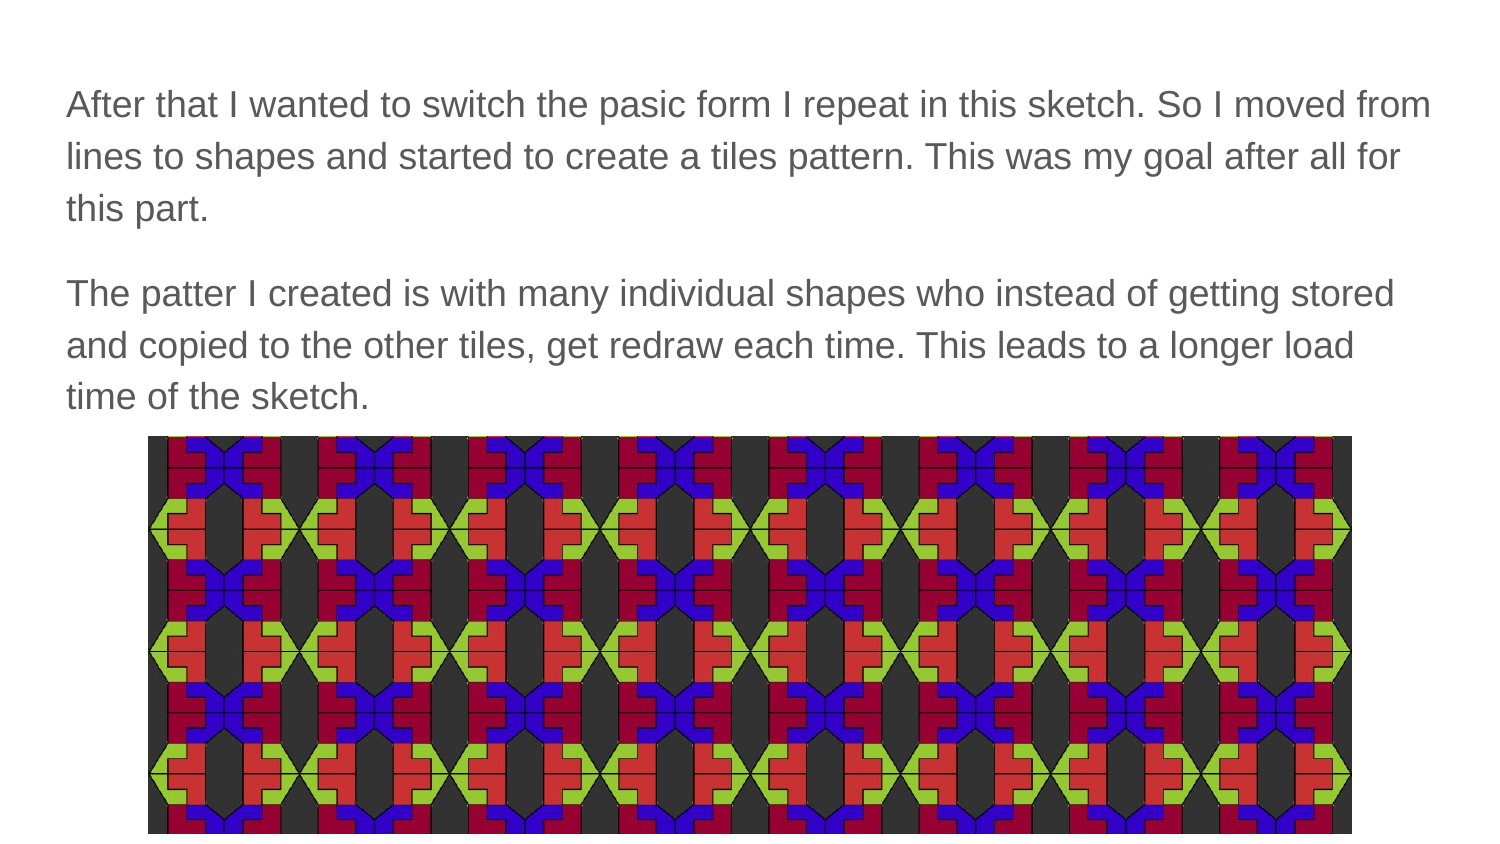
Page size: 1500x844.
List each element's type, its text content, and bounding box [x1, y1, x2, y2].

picture [147, 436, 1353, 834]
list After that I wanted to switch the pasic form I repeat in this sketch. So I moved from lines to shapes and started to create a tiles pattern. This was my goal after all for this part. The patter I created is with many individual shapes who instead of getting stored and copied to the other tiles, get redraw each time. This leads to a longer load time of the sketch. [51, 58, 1449, 437]
